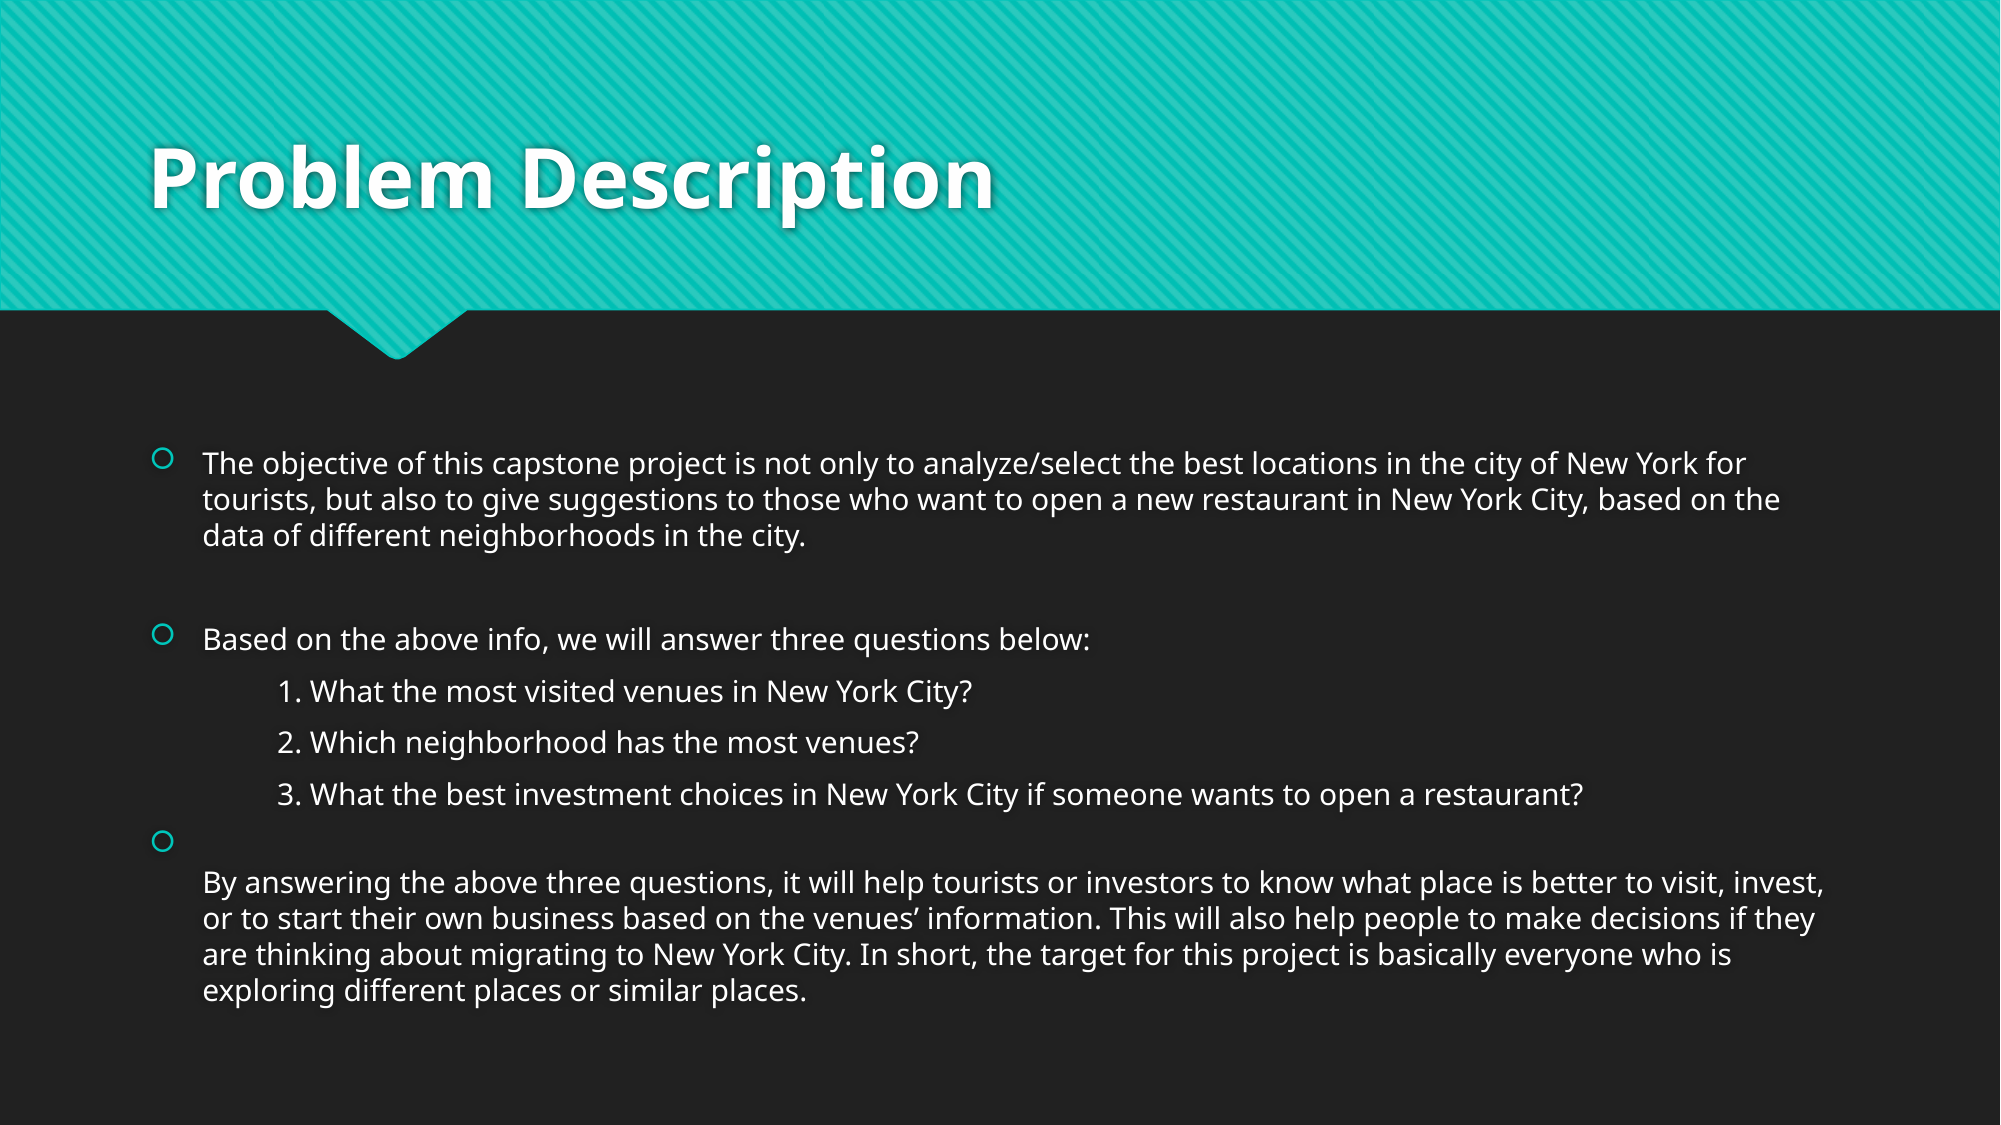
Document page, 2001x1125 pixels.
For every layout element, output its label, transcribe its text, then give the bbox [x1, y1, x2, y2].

title Problem Description [132, 73, 1868, 233]
list The objective of this capstone project is not only to analyze/select the best locations in the city of New York for tourists, but also to give suggestions to those who want to open a new restaurant in New York City, based on the data of different neighborhoods in the city. Based on the above info, we will answer three questions below: 1. What the most visited venues in New York City? 2. Which neighborhood has the most venues? 3. What the best investment choices in New York City if someone wants to open a restaurant? By answering the above three questions, it will help tourists or investors to know what place is better to visit, invest, or to start their own business based on the venues’ information. This will also help people to make decisions if they are thinking about migrating to New York City. In short, the target for this project is basically everyone who is exploring different places or similar places. [134, 436, 1866, 1017]
